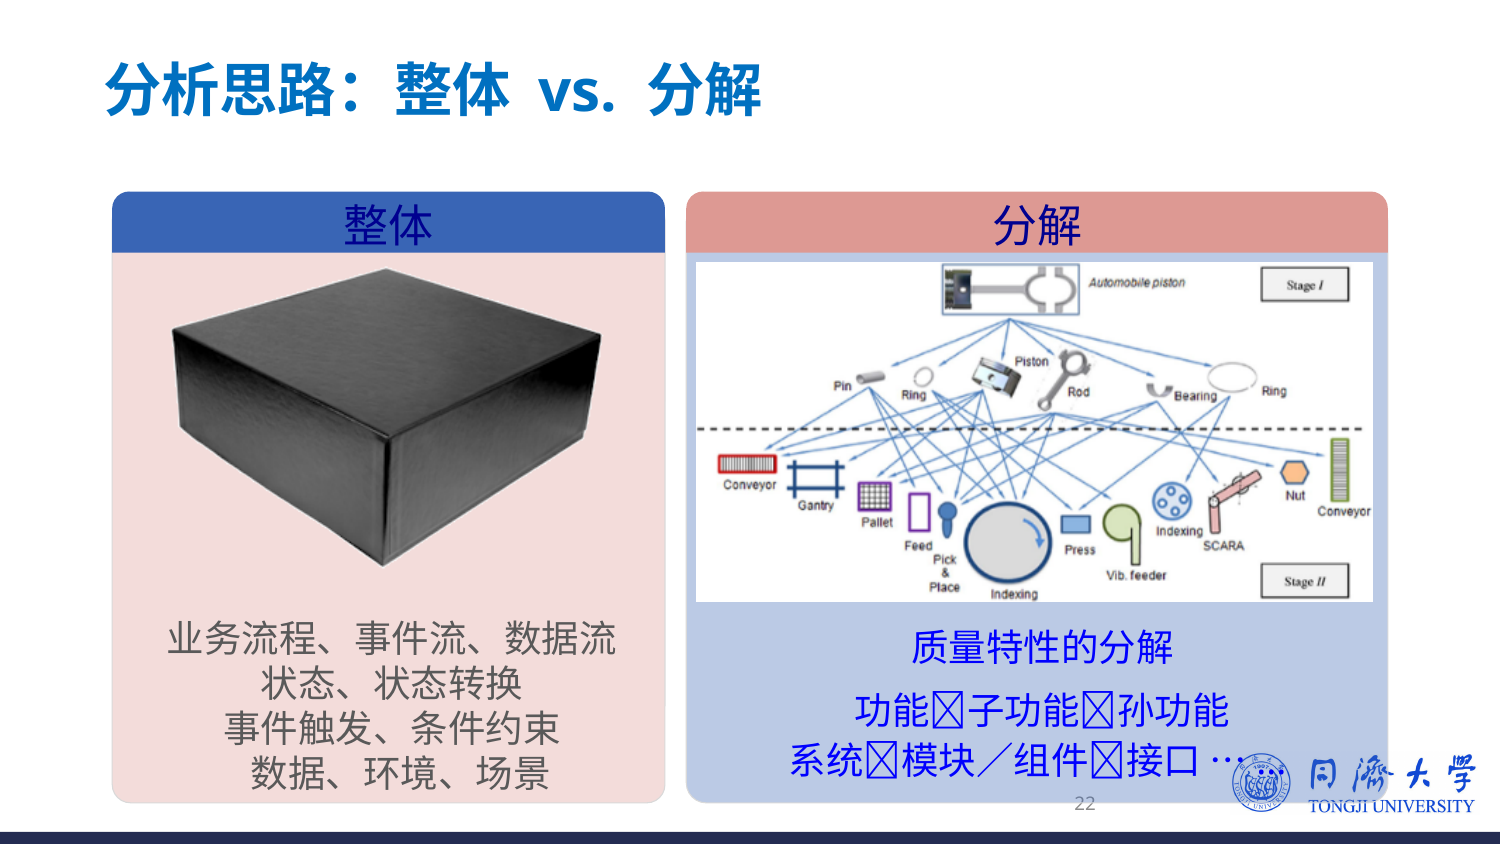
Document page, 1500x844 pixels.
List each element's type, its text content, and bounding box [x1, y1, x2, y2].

text_box 分析思路：整体 vs. 分解 [88, 53, 971, 132]
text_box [686, 191, 1388, 803]
slide_number 22 [1059, 782, 1397, 827]
picture [1389, 751, 1480, 815]
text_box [112, 191, 665, 803]
picture [165, 240, 605, 582]
